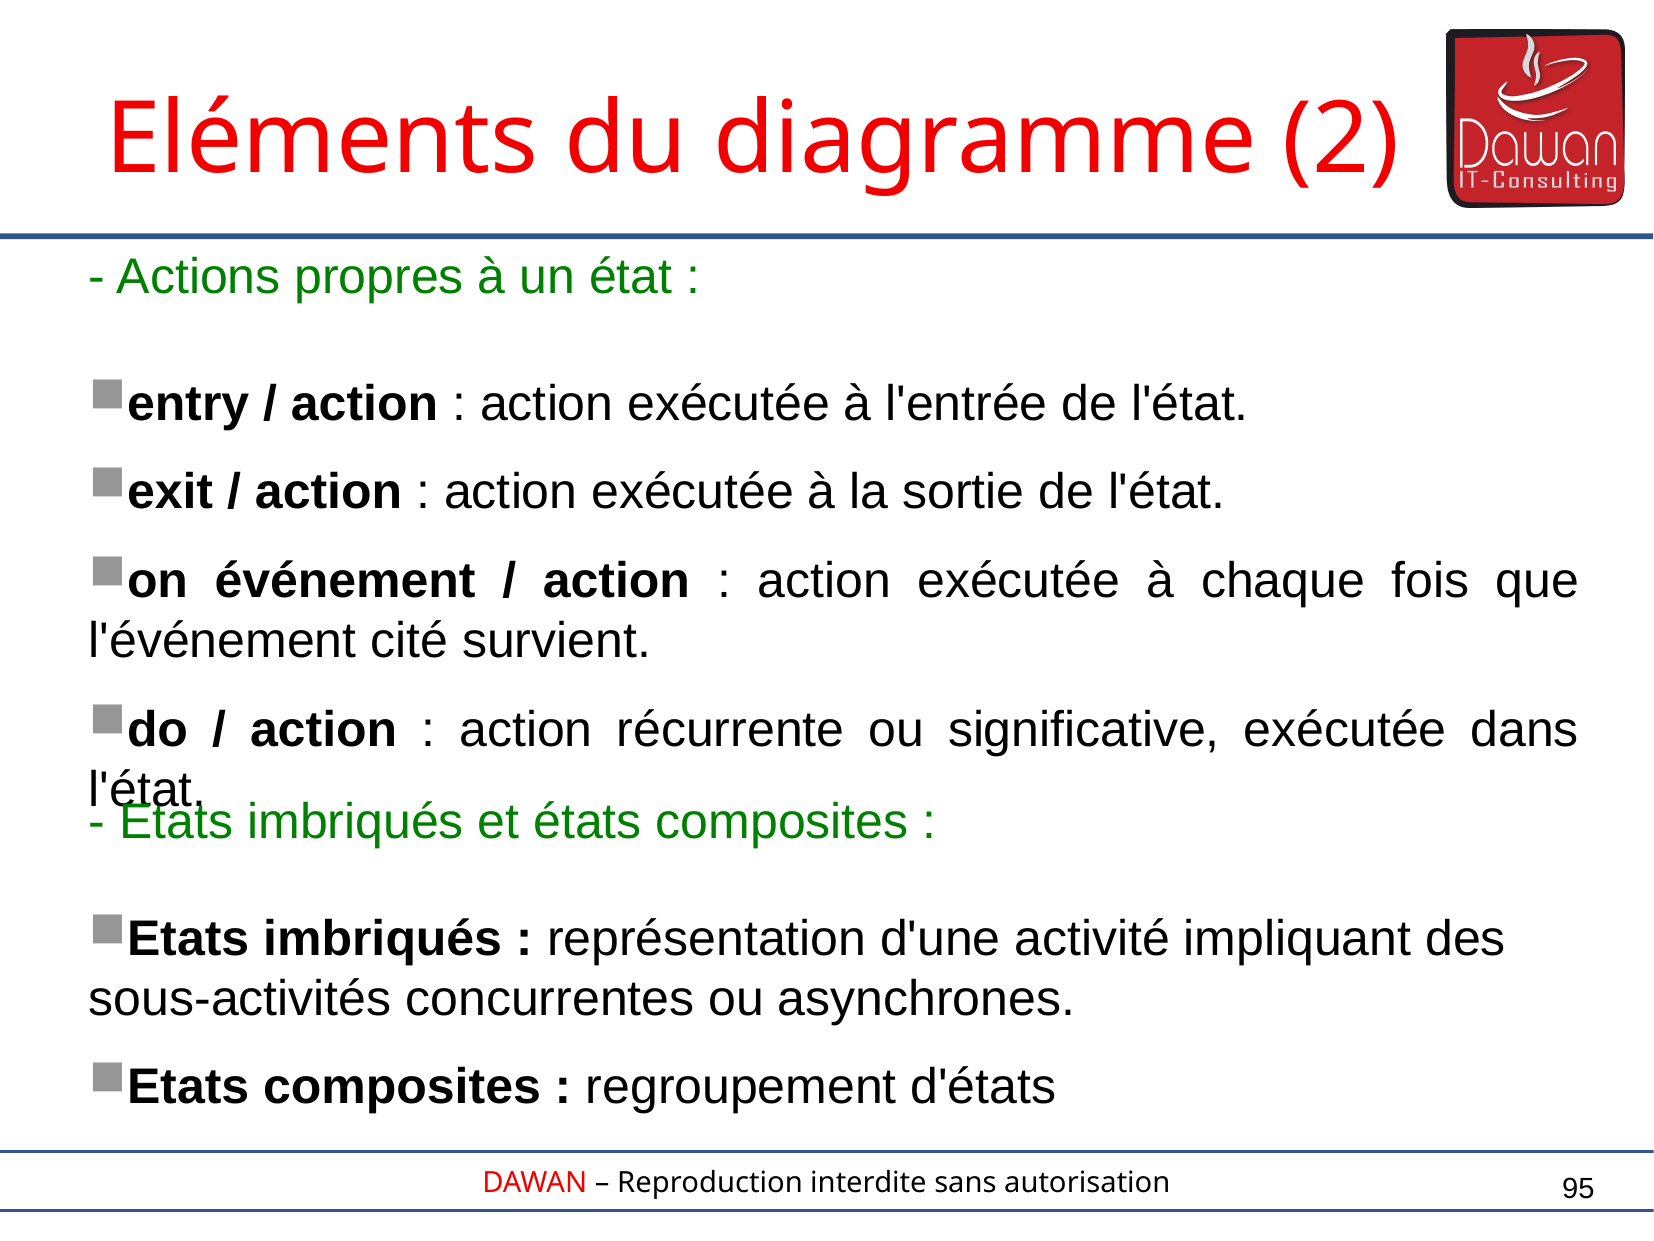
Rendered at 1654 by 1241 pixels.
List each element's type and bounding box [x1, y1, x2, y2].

title [59, 29, 1447, 237]
text_box [74, 236, 1595, 1122]
picture [1447, 29, 1625, 208]
slide_number [1535, 1169, 1595, 1233]
